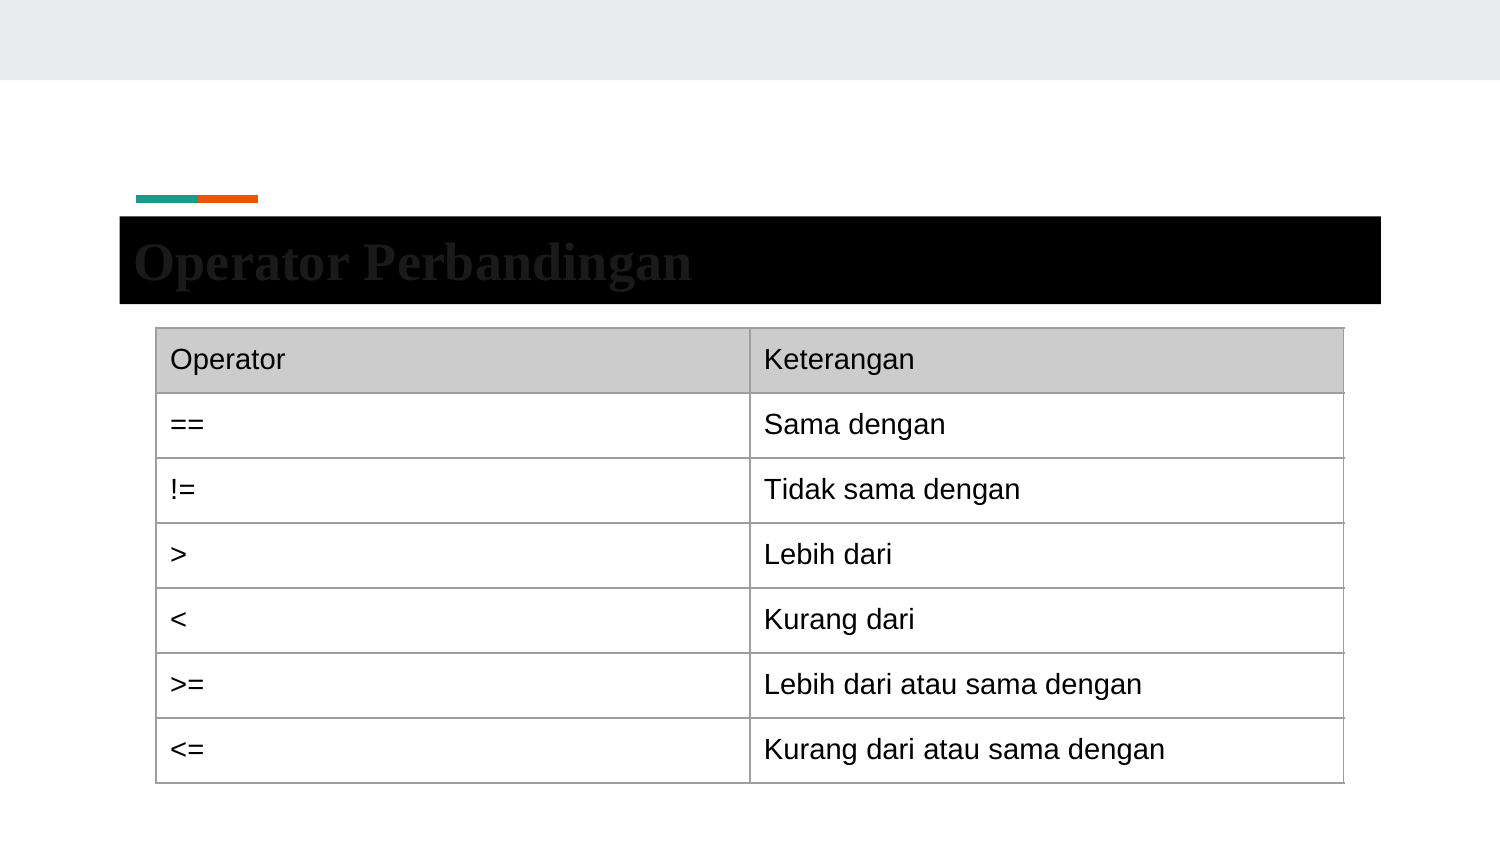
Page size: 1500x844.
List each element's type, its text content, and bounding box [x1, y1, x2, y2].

text_box Kurang dari [749, 588, 1344, 653]
text_box > [156, 523, 749, 588]
text_box Operator [156, 328, 749, 393]
text_box == [156, 393, 749, 458]
text_box [0, 0, 1500, 81]
text_box Lebih dari atau sama dengan [749, 653, 1344, 718]
text_box Tidak sama dengan [749, 458, 1344, 523]
text_box Kurang dari atau sama dengan [749, 718, 1344, 784]
text_box < [156, 588, 749, 653]
text_box Keterangan [749, 328, 1344, 393]
text_box != [156, 458, 749, 523]
text_box <= [156, 718, 749, 784]
text_box Operator Perbandingan [119, 216, 1381, 305]
text_box >= [156, 653, 749, 718]
text_box Sama dengan [749, 393, 1344, 458]
text_box Lebih dari [749, 523, 1344, 588]
